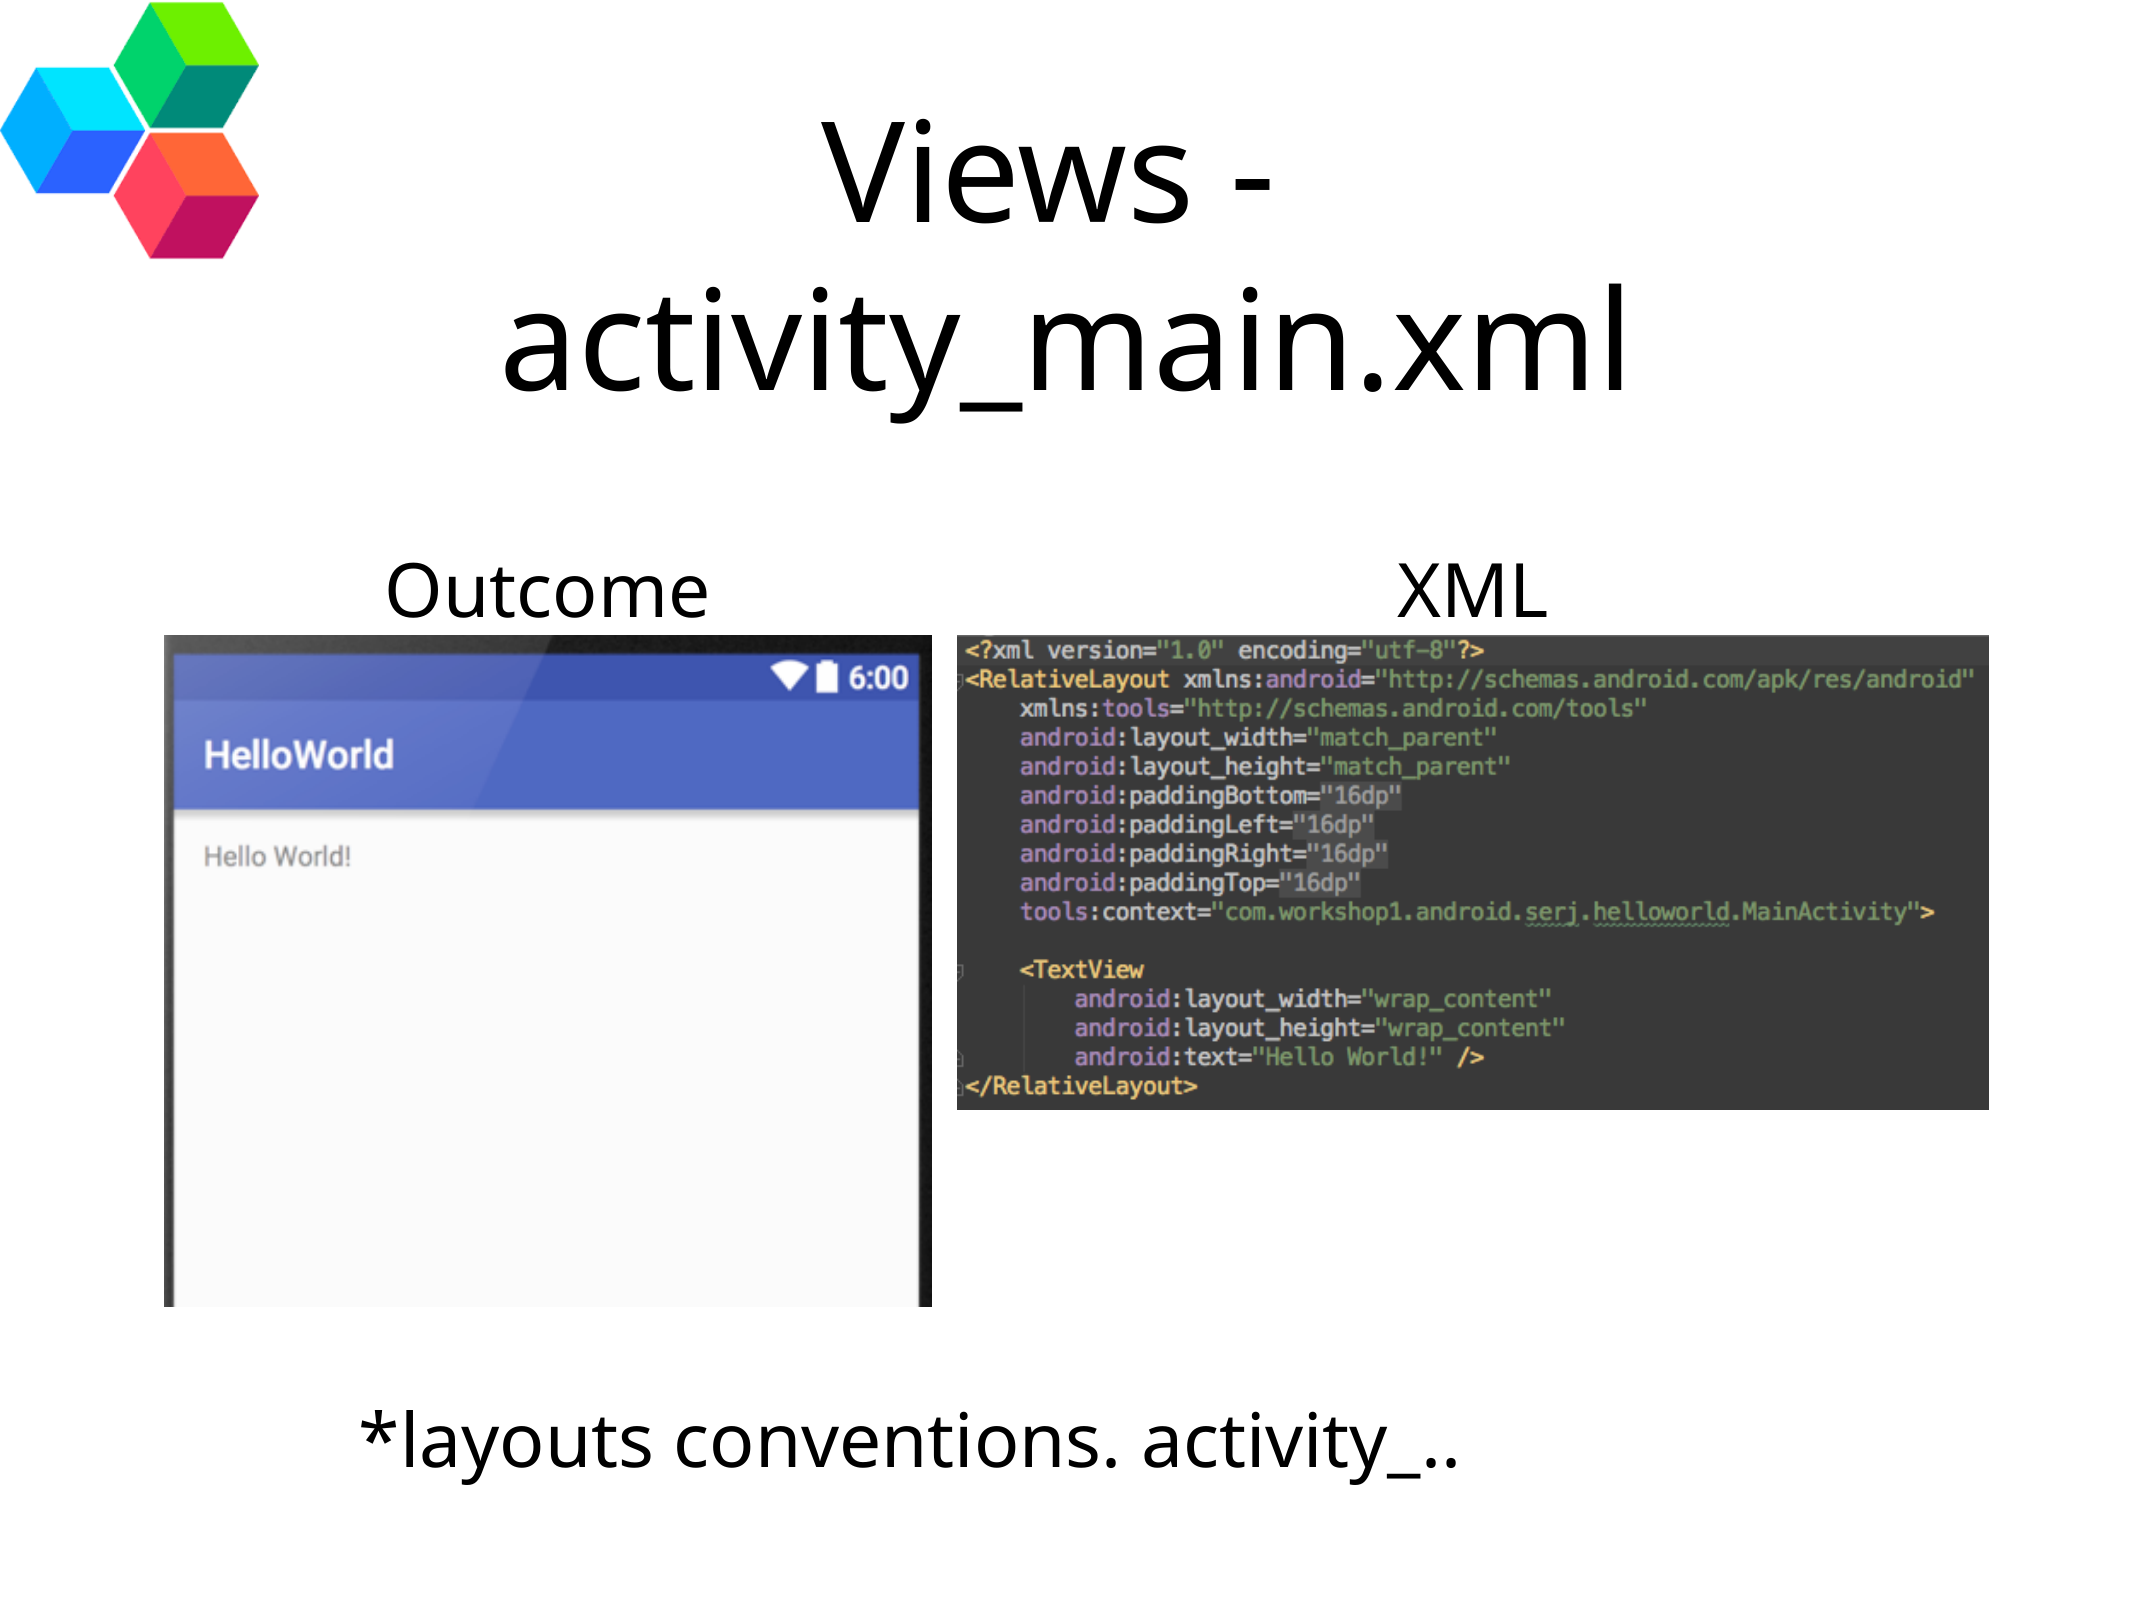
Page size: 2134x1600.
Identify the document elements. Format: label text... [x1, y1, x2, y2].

text_box *layouts conventions. activity_.. [350, 1384, 1471, 1491]
picture [164, 635, 932, 1307]
text_box Outcome [376, 534, 720, 628]
picture [957, 635, 1989, 1110]
title Views - activity_main.xml [155, 72, 1978, 428]
picture [0, 1, 259, 260]
text_box XML [1388, 534, 1557, 628]
